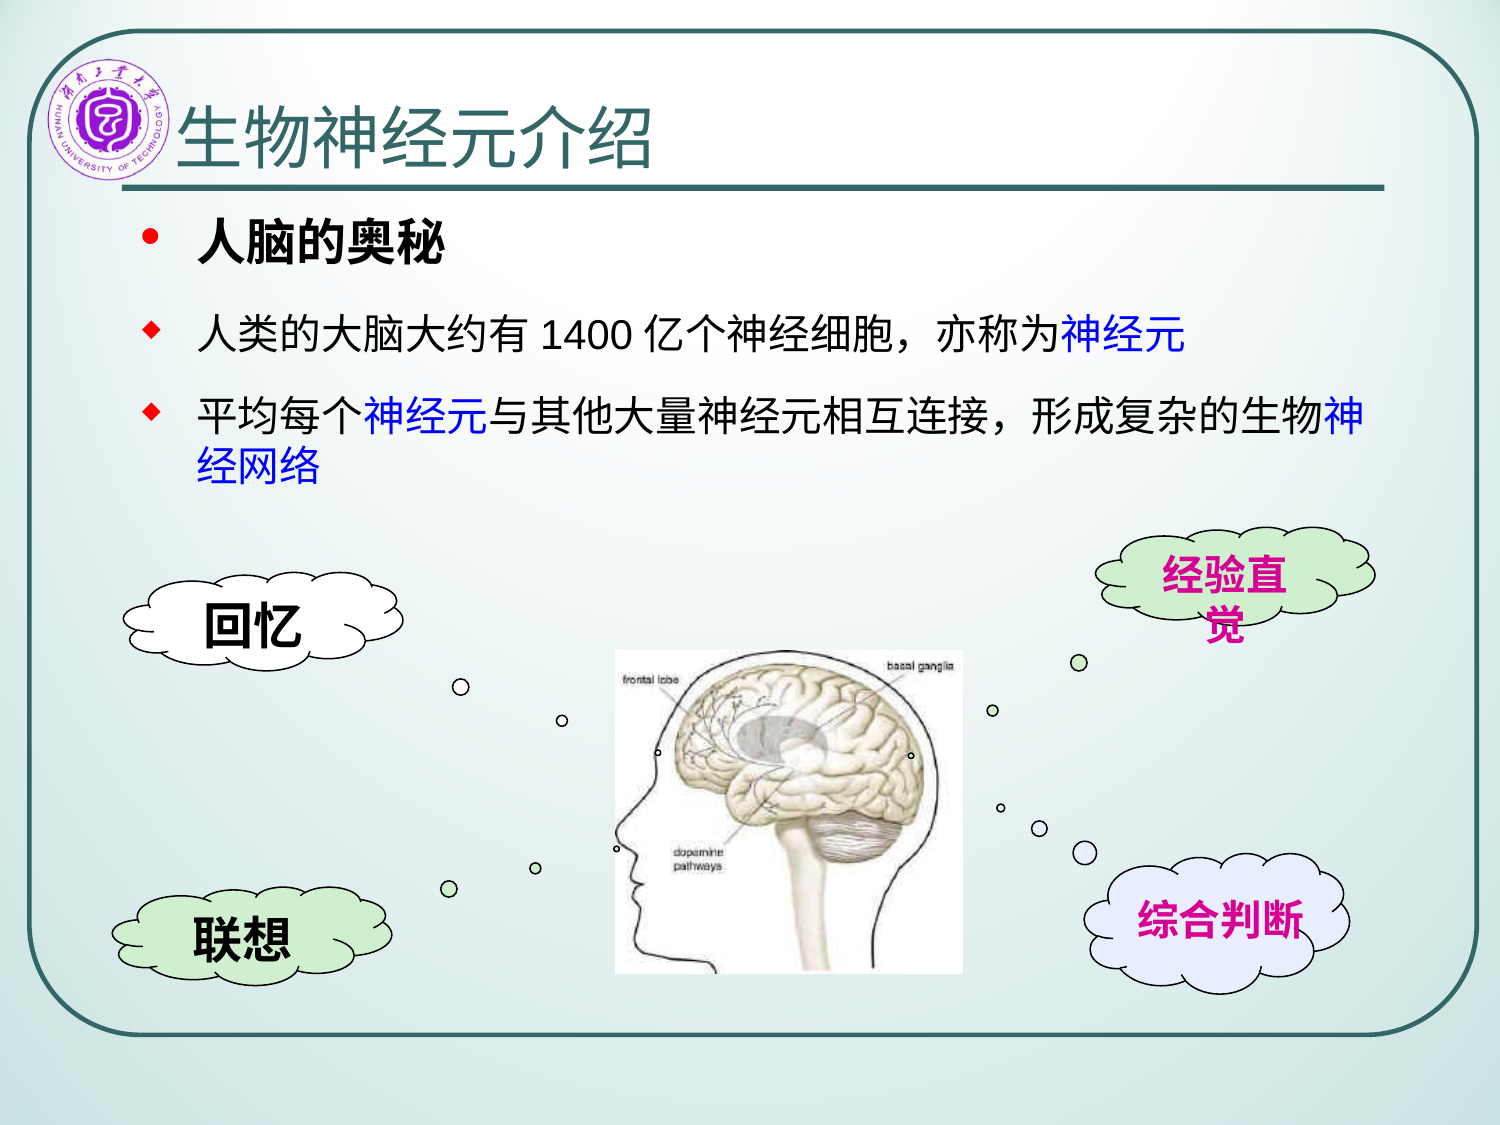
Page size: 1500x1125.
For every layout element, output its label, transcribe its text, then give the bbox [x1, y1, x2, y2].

list 人脑的奥秘 人类的大脑大约有1400亿个神经细胞，亦称为神经元 平均每个神经元与其他大量神经元相互连接，形成复杂的生物神经网络 [125, 202, 1388, 1012]
title 生物神经元介绍 [159, 66, 1422, 185]
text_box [112, 526, 1375, 994]
picture [0, 0, 1500, 1125]
